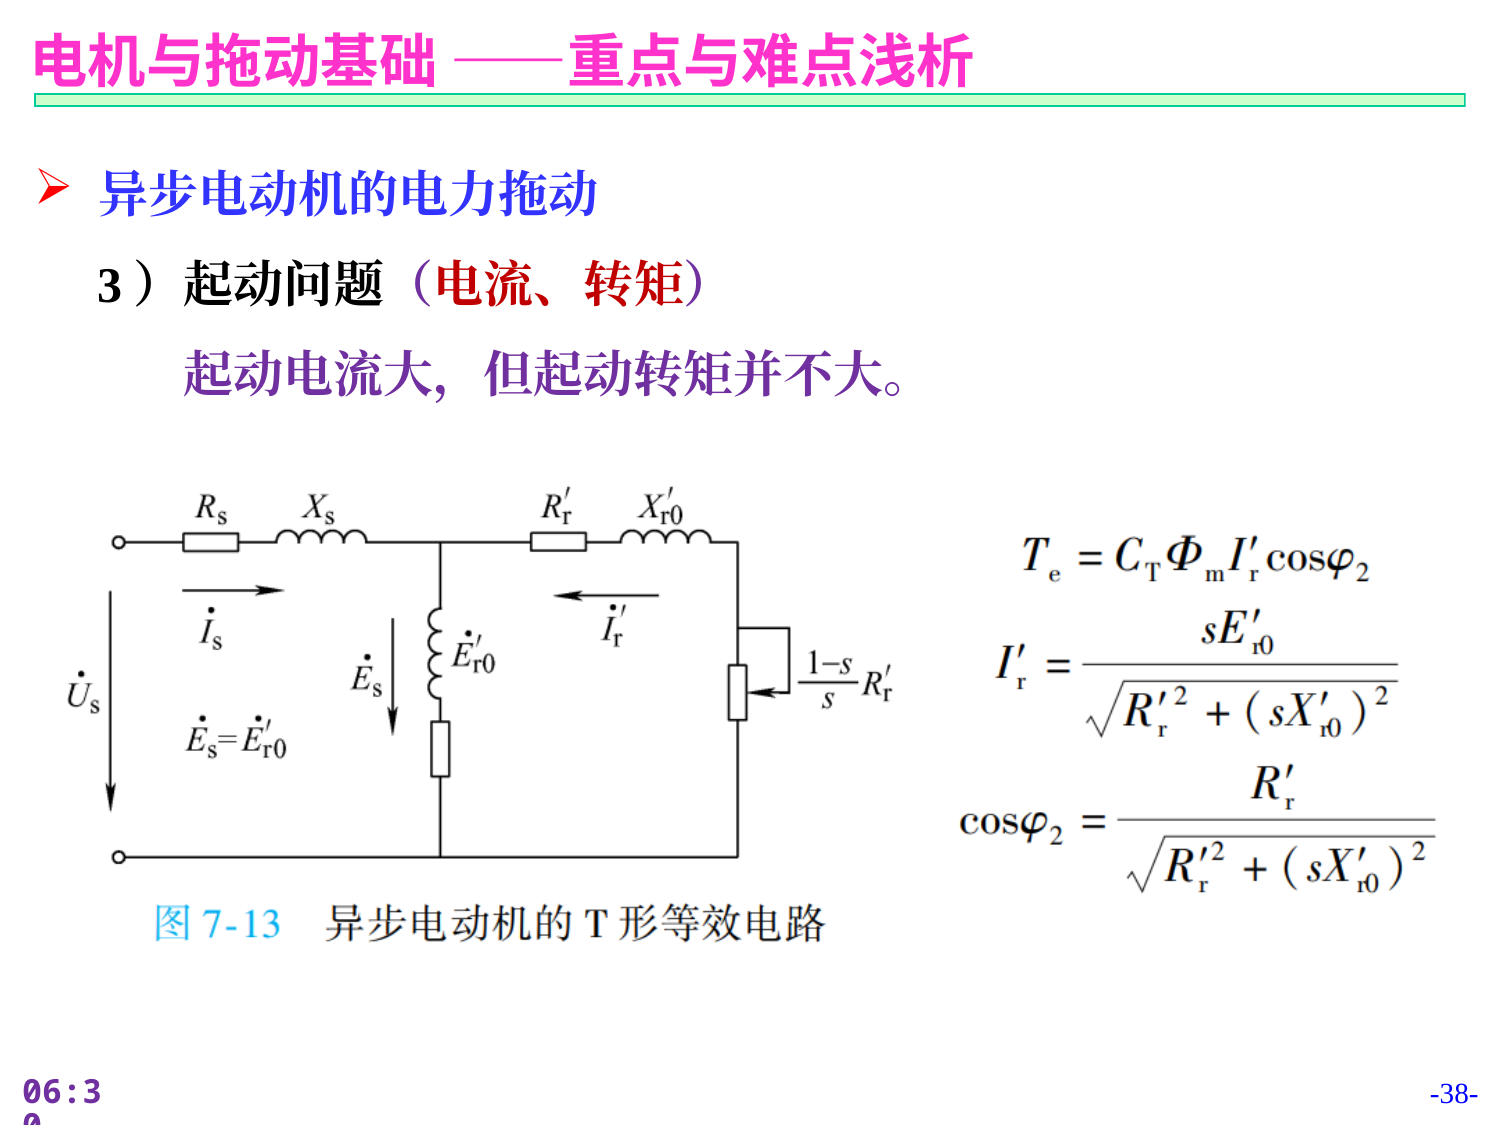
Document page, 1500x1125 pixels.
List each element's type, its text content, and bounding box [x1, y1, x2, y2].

slide_number -38- [1181, 1066, 1495, 1125]
picture [41, 454, 926, 977]
picture [947, 524, 1459, 906]
text_box 异步电动机的电力拖动 3）起动问题（电流、转矩） 起动电流大，但起动转矩并不大。 [19, 125, 1483, 411]
